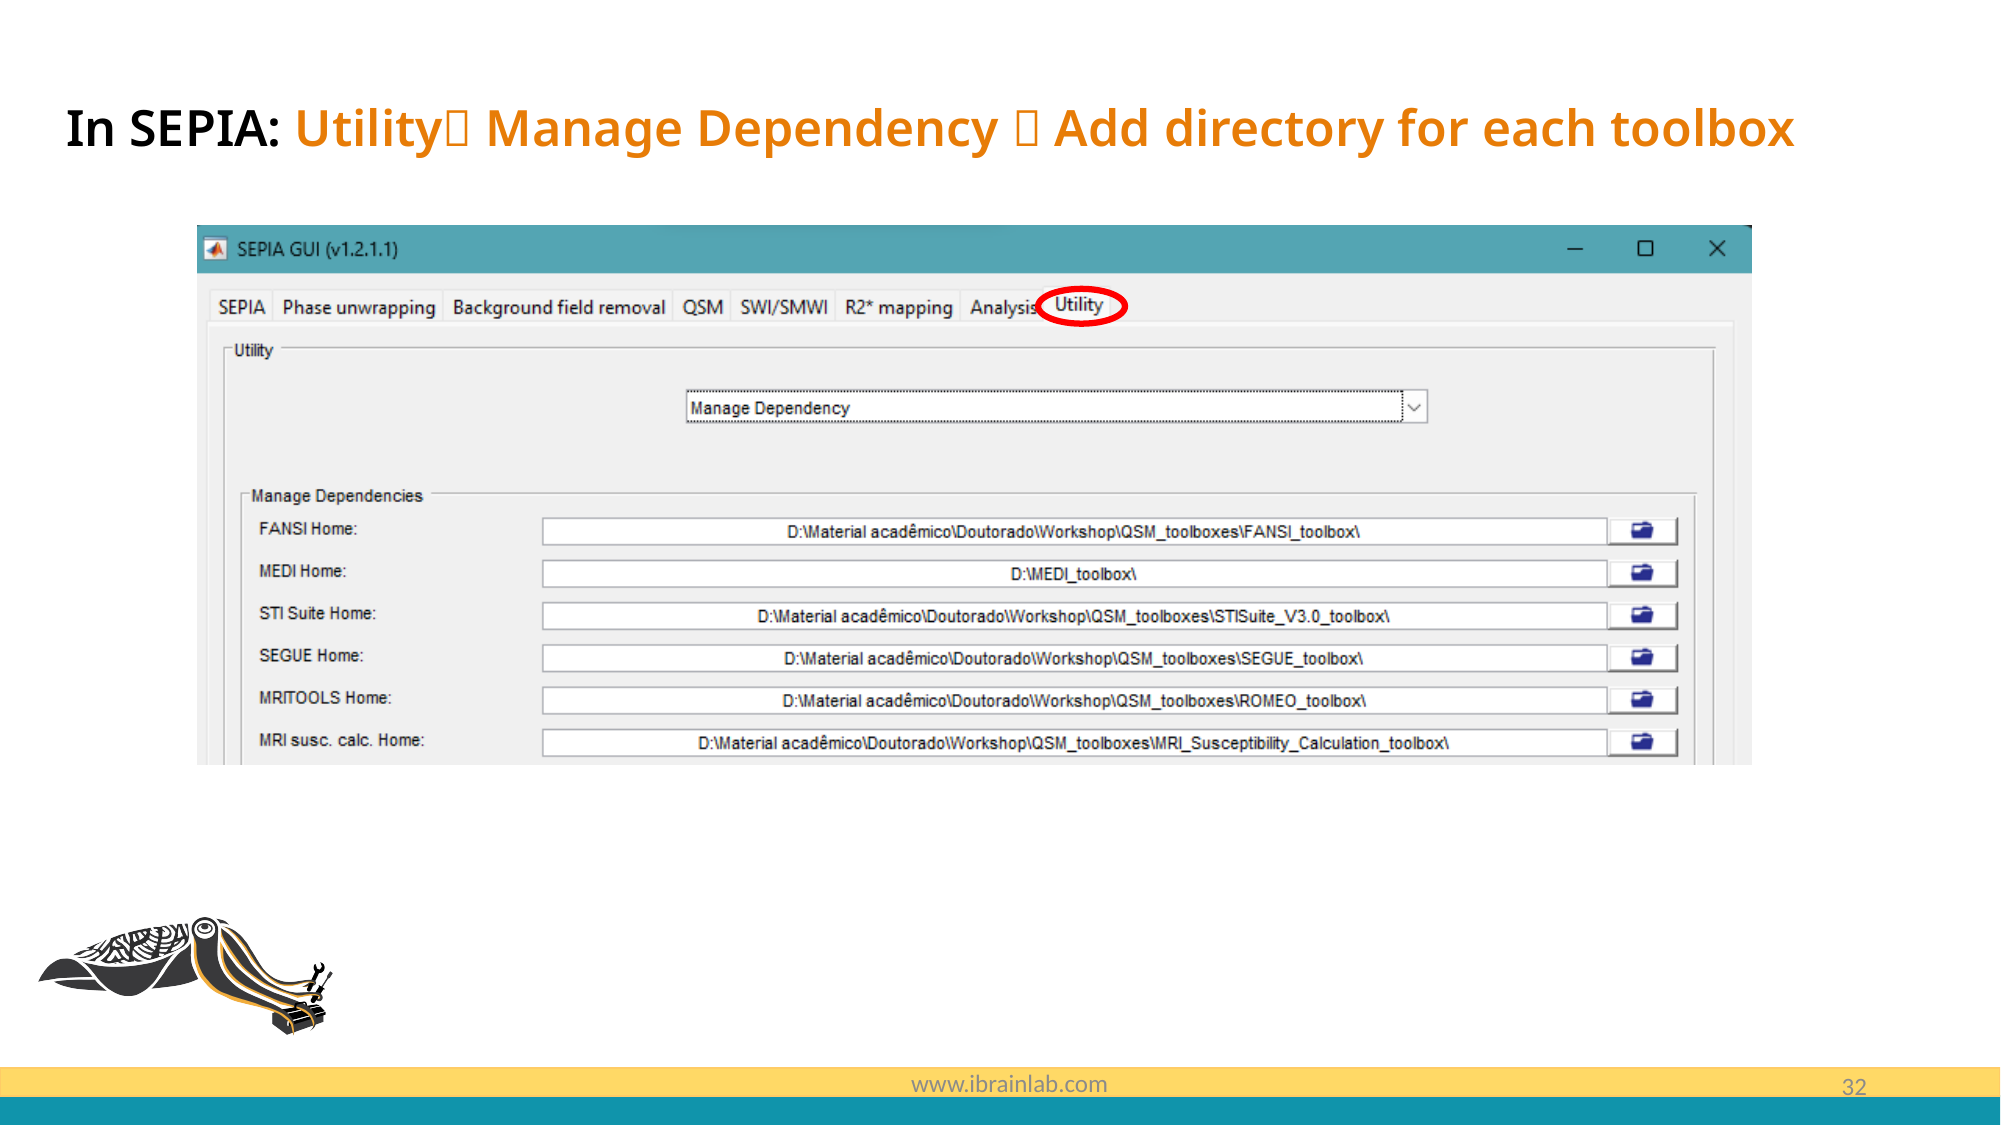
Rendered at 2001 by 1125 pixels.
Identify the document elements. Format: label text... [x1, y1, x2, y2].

slide_number 32 [1432, 1067, 1883, 1103]
picture [197, 225, 1752, 765]
picture [38, 917, 333, 1036]
text_box In SEPIA: Utility Manage Dependency  Add directory for each toolbox [51, 89, 1898, 165]
footer www.ibrainlab.com [672, 1064, 1348, 1100]
